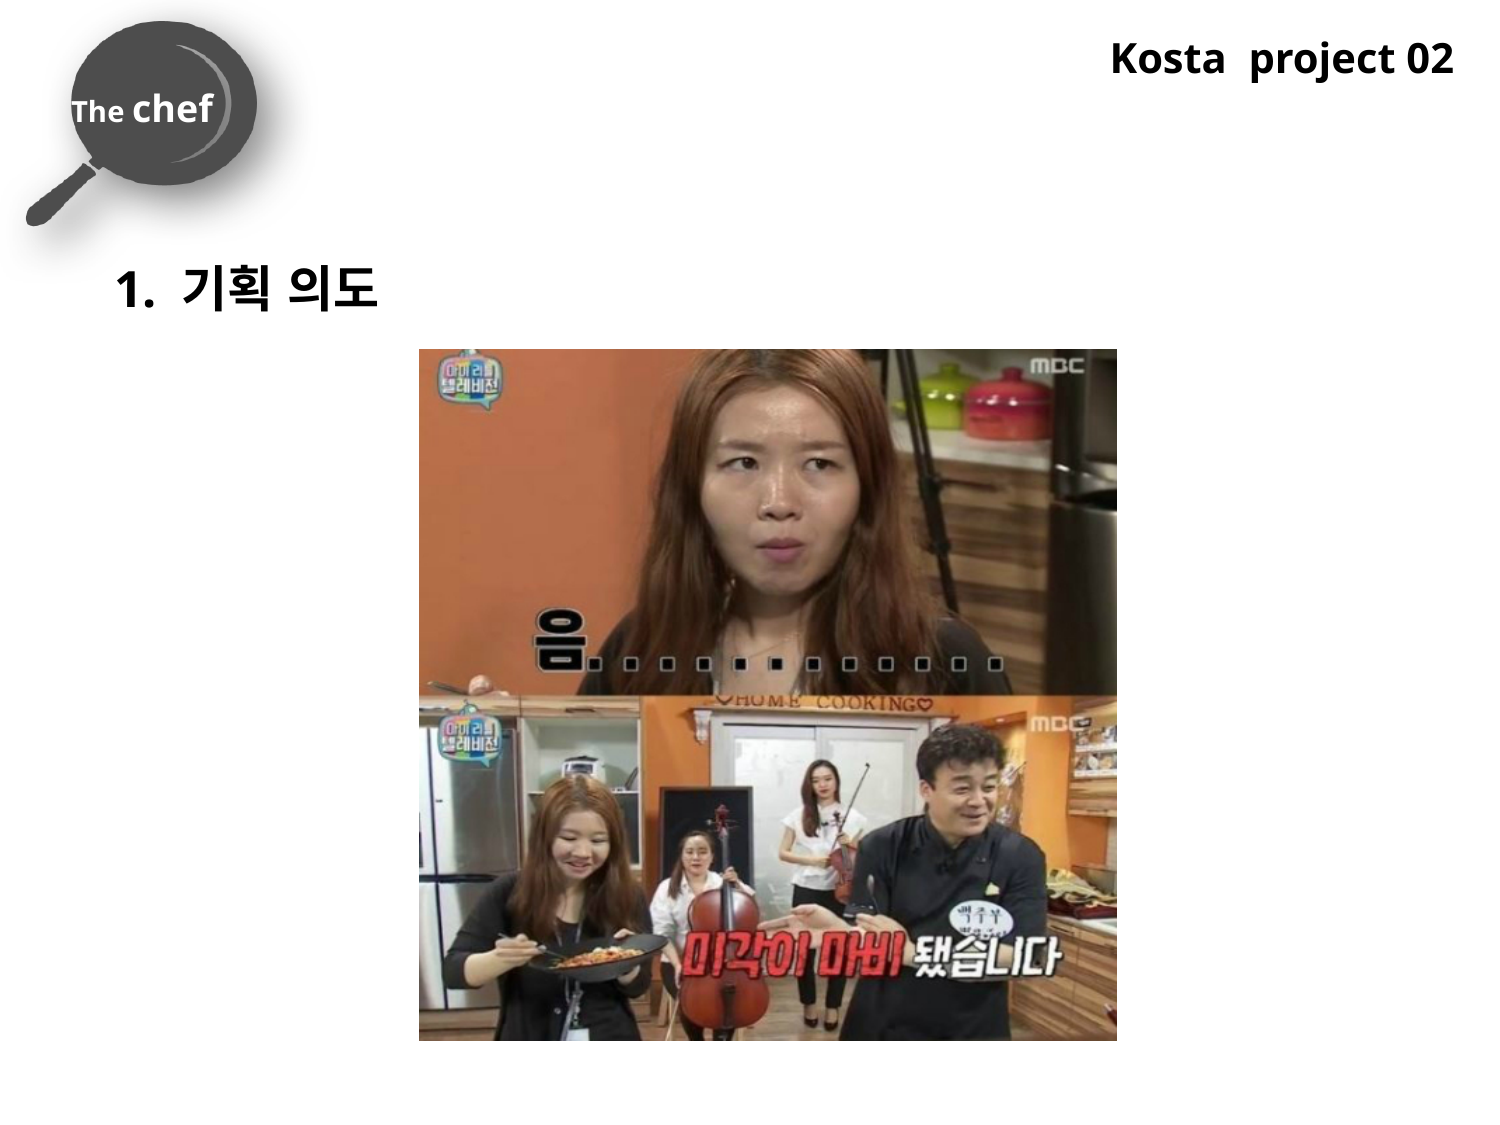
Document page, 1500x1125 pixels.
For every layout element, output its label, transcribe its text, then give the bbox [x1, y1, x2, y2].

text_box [0, 0, 455, 287]
text_box Kosta project 02 [1033, 24, 1500, 90]
picture [418, 349, 1117, 1041]
text_box 1. 기획 의도 [99, 295, 409, 326]
